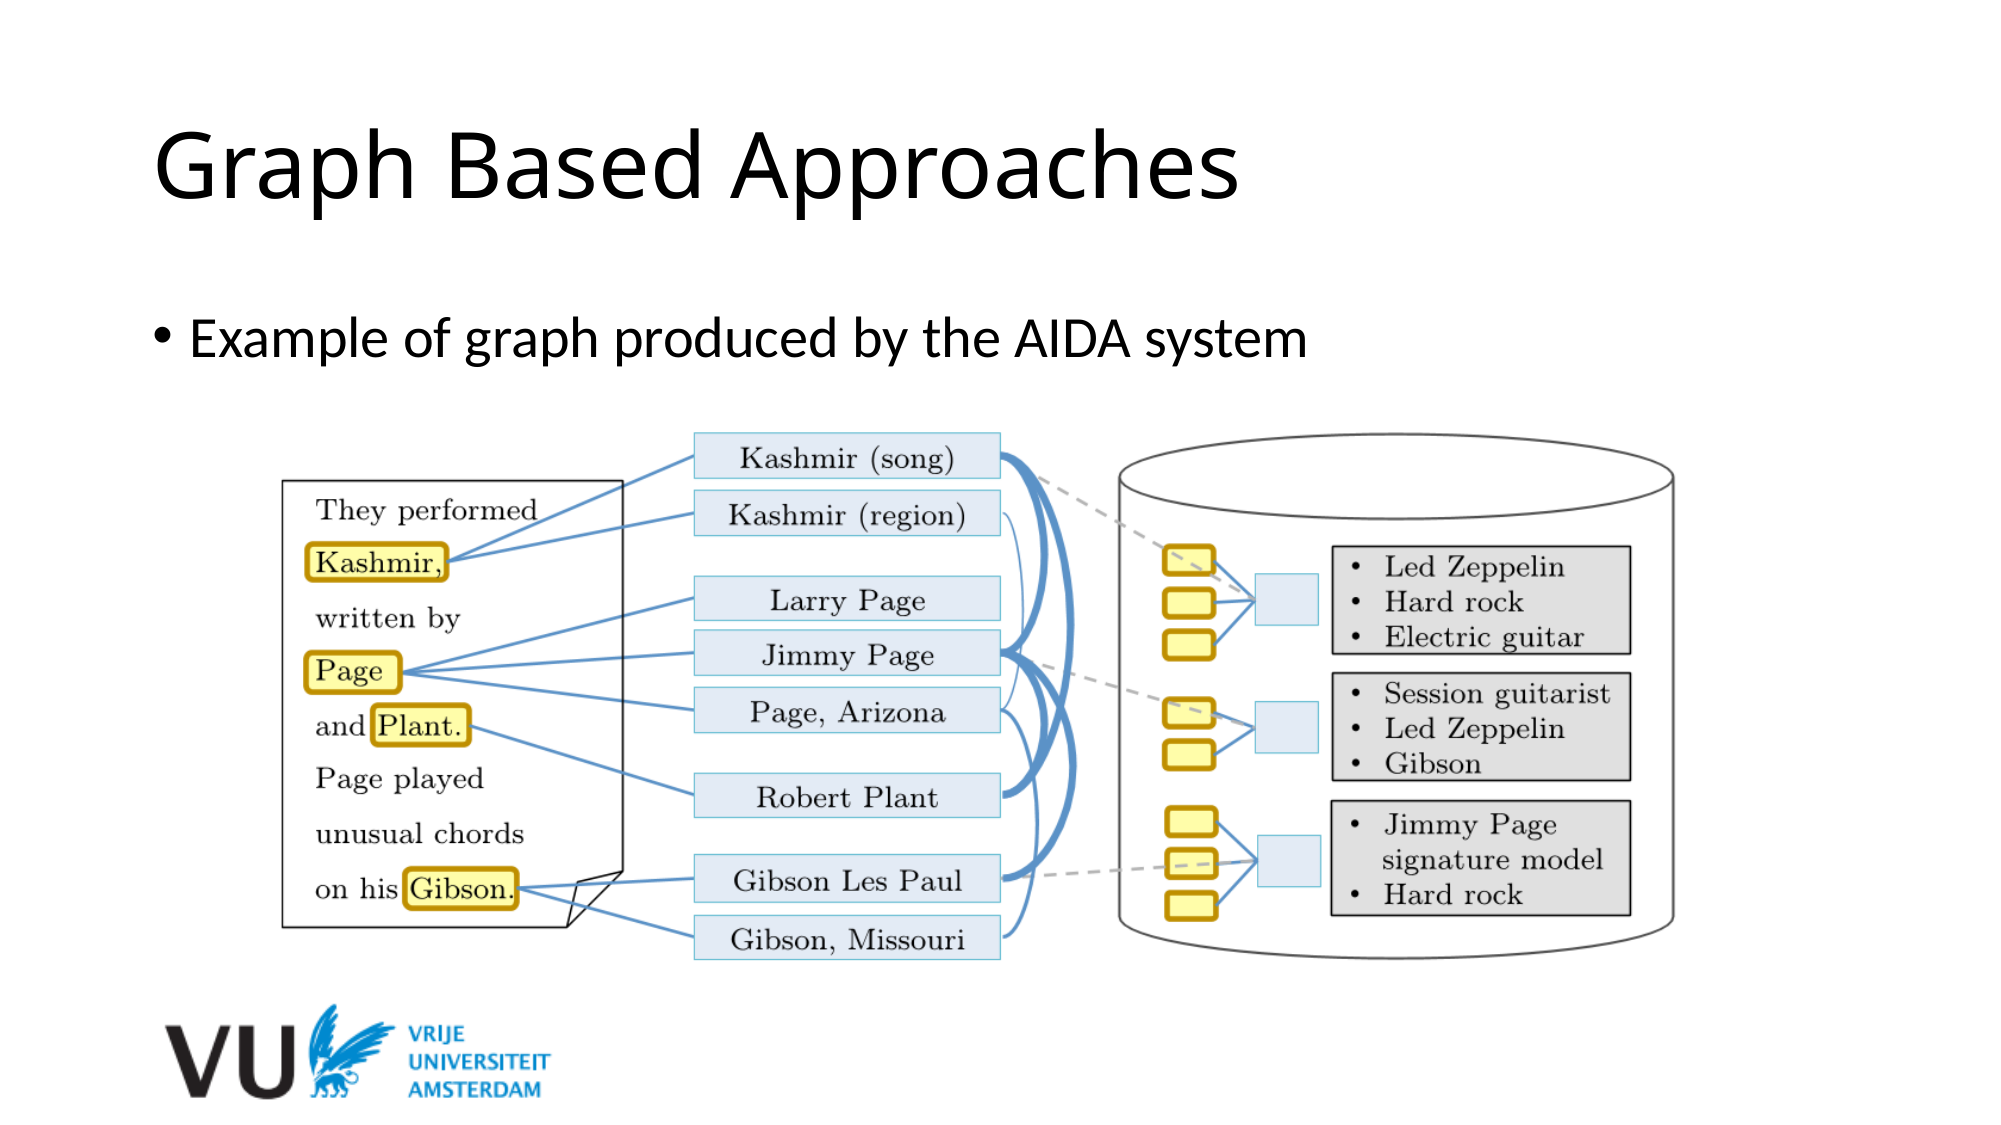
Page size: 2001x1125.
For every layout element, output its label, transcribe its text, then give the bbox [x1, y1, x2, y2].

picture [277, 424, 1680, 965]
title Graph Based Approaches [137, 59, 1863, 278]
list Example of graph produced by the AIDA system [137, 299, 1863, 1014]
